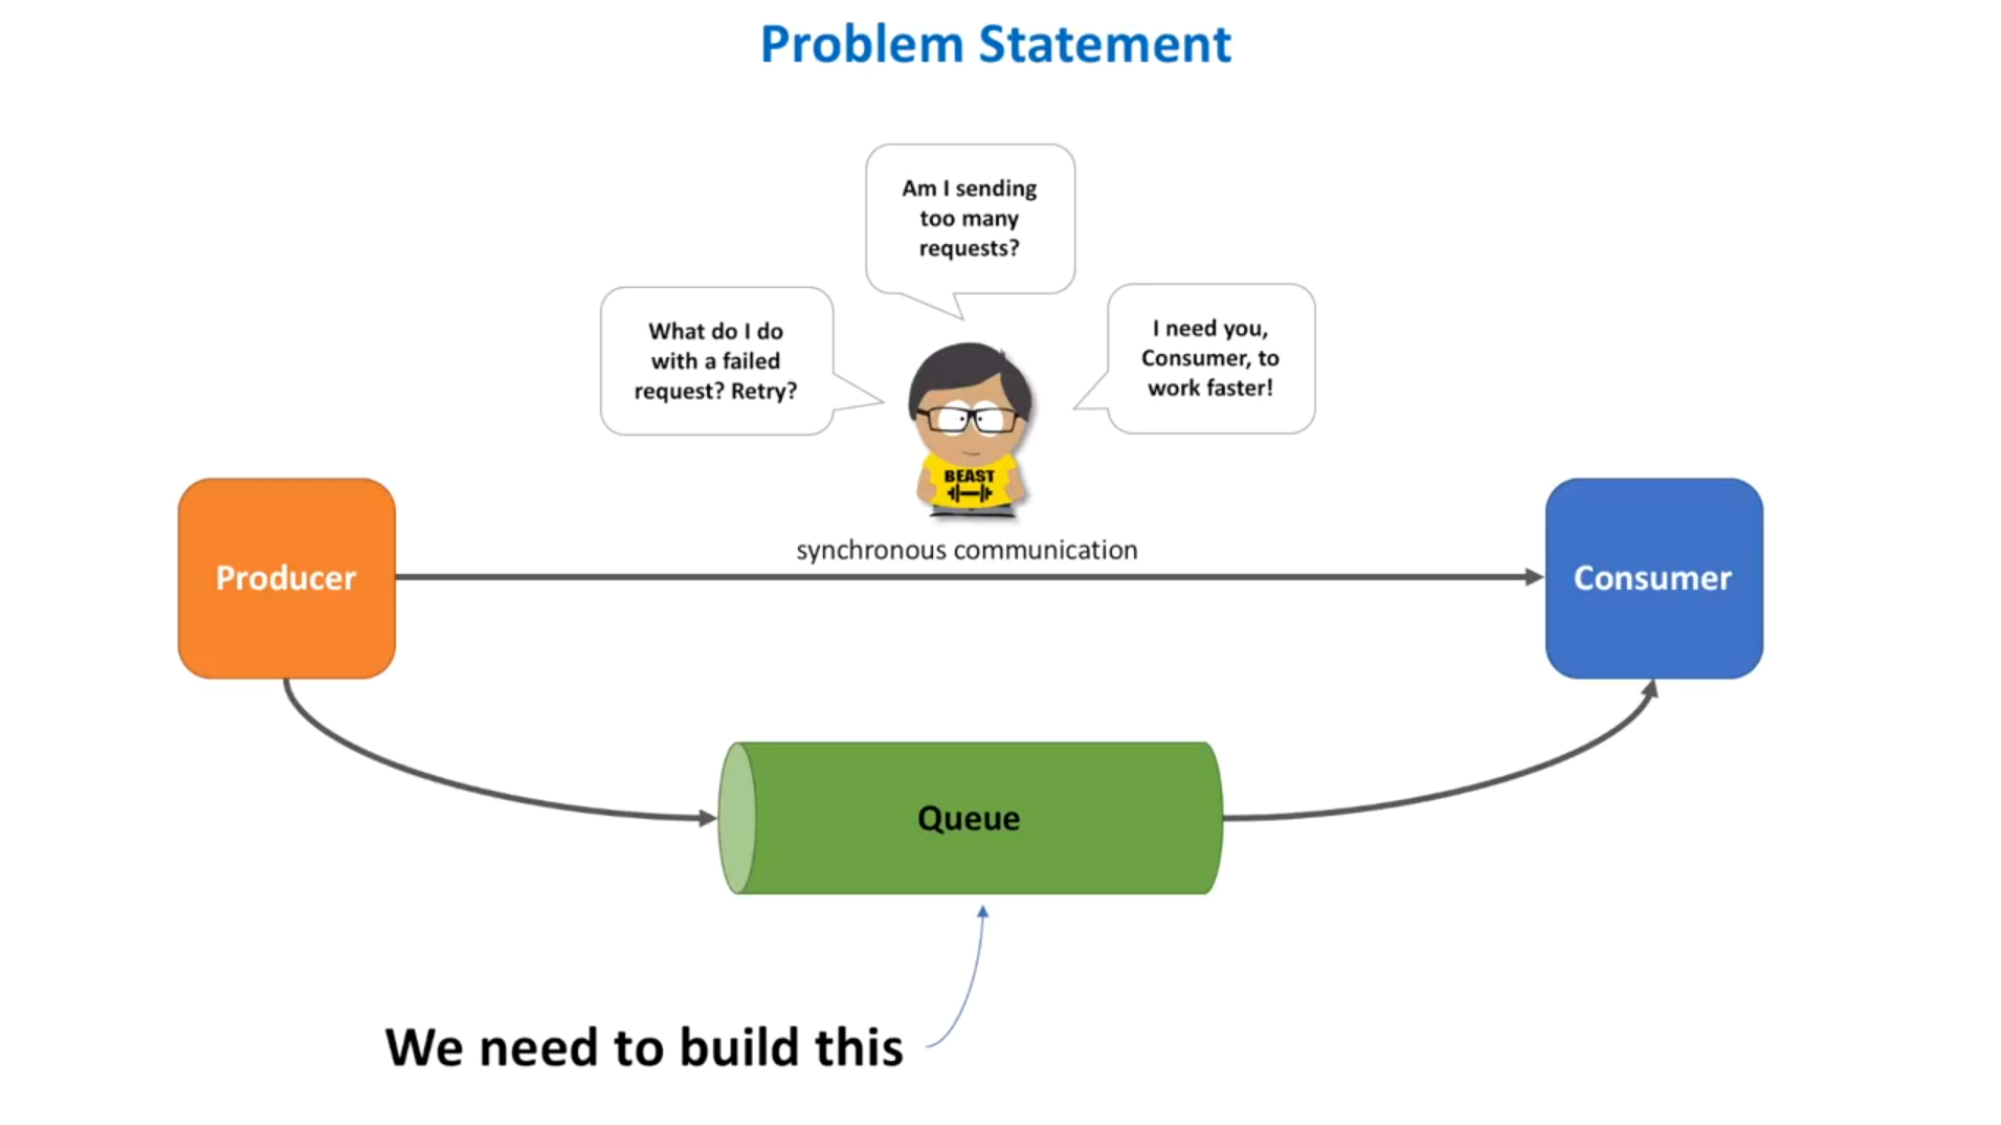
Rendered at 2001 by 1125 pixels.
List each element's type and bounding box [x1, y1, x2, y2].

list [0, 0, 2000, 1125]
